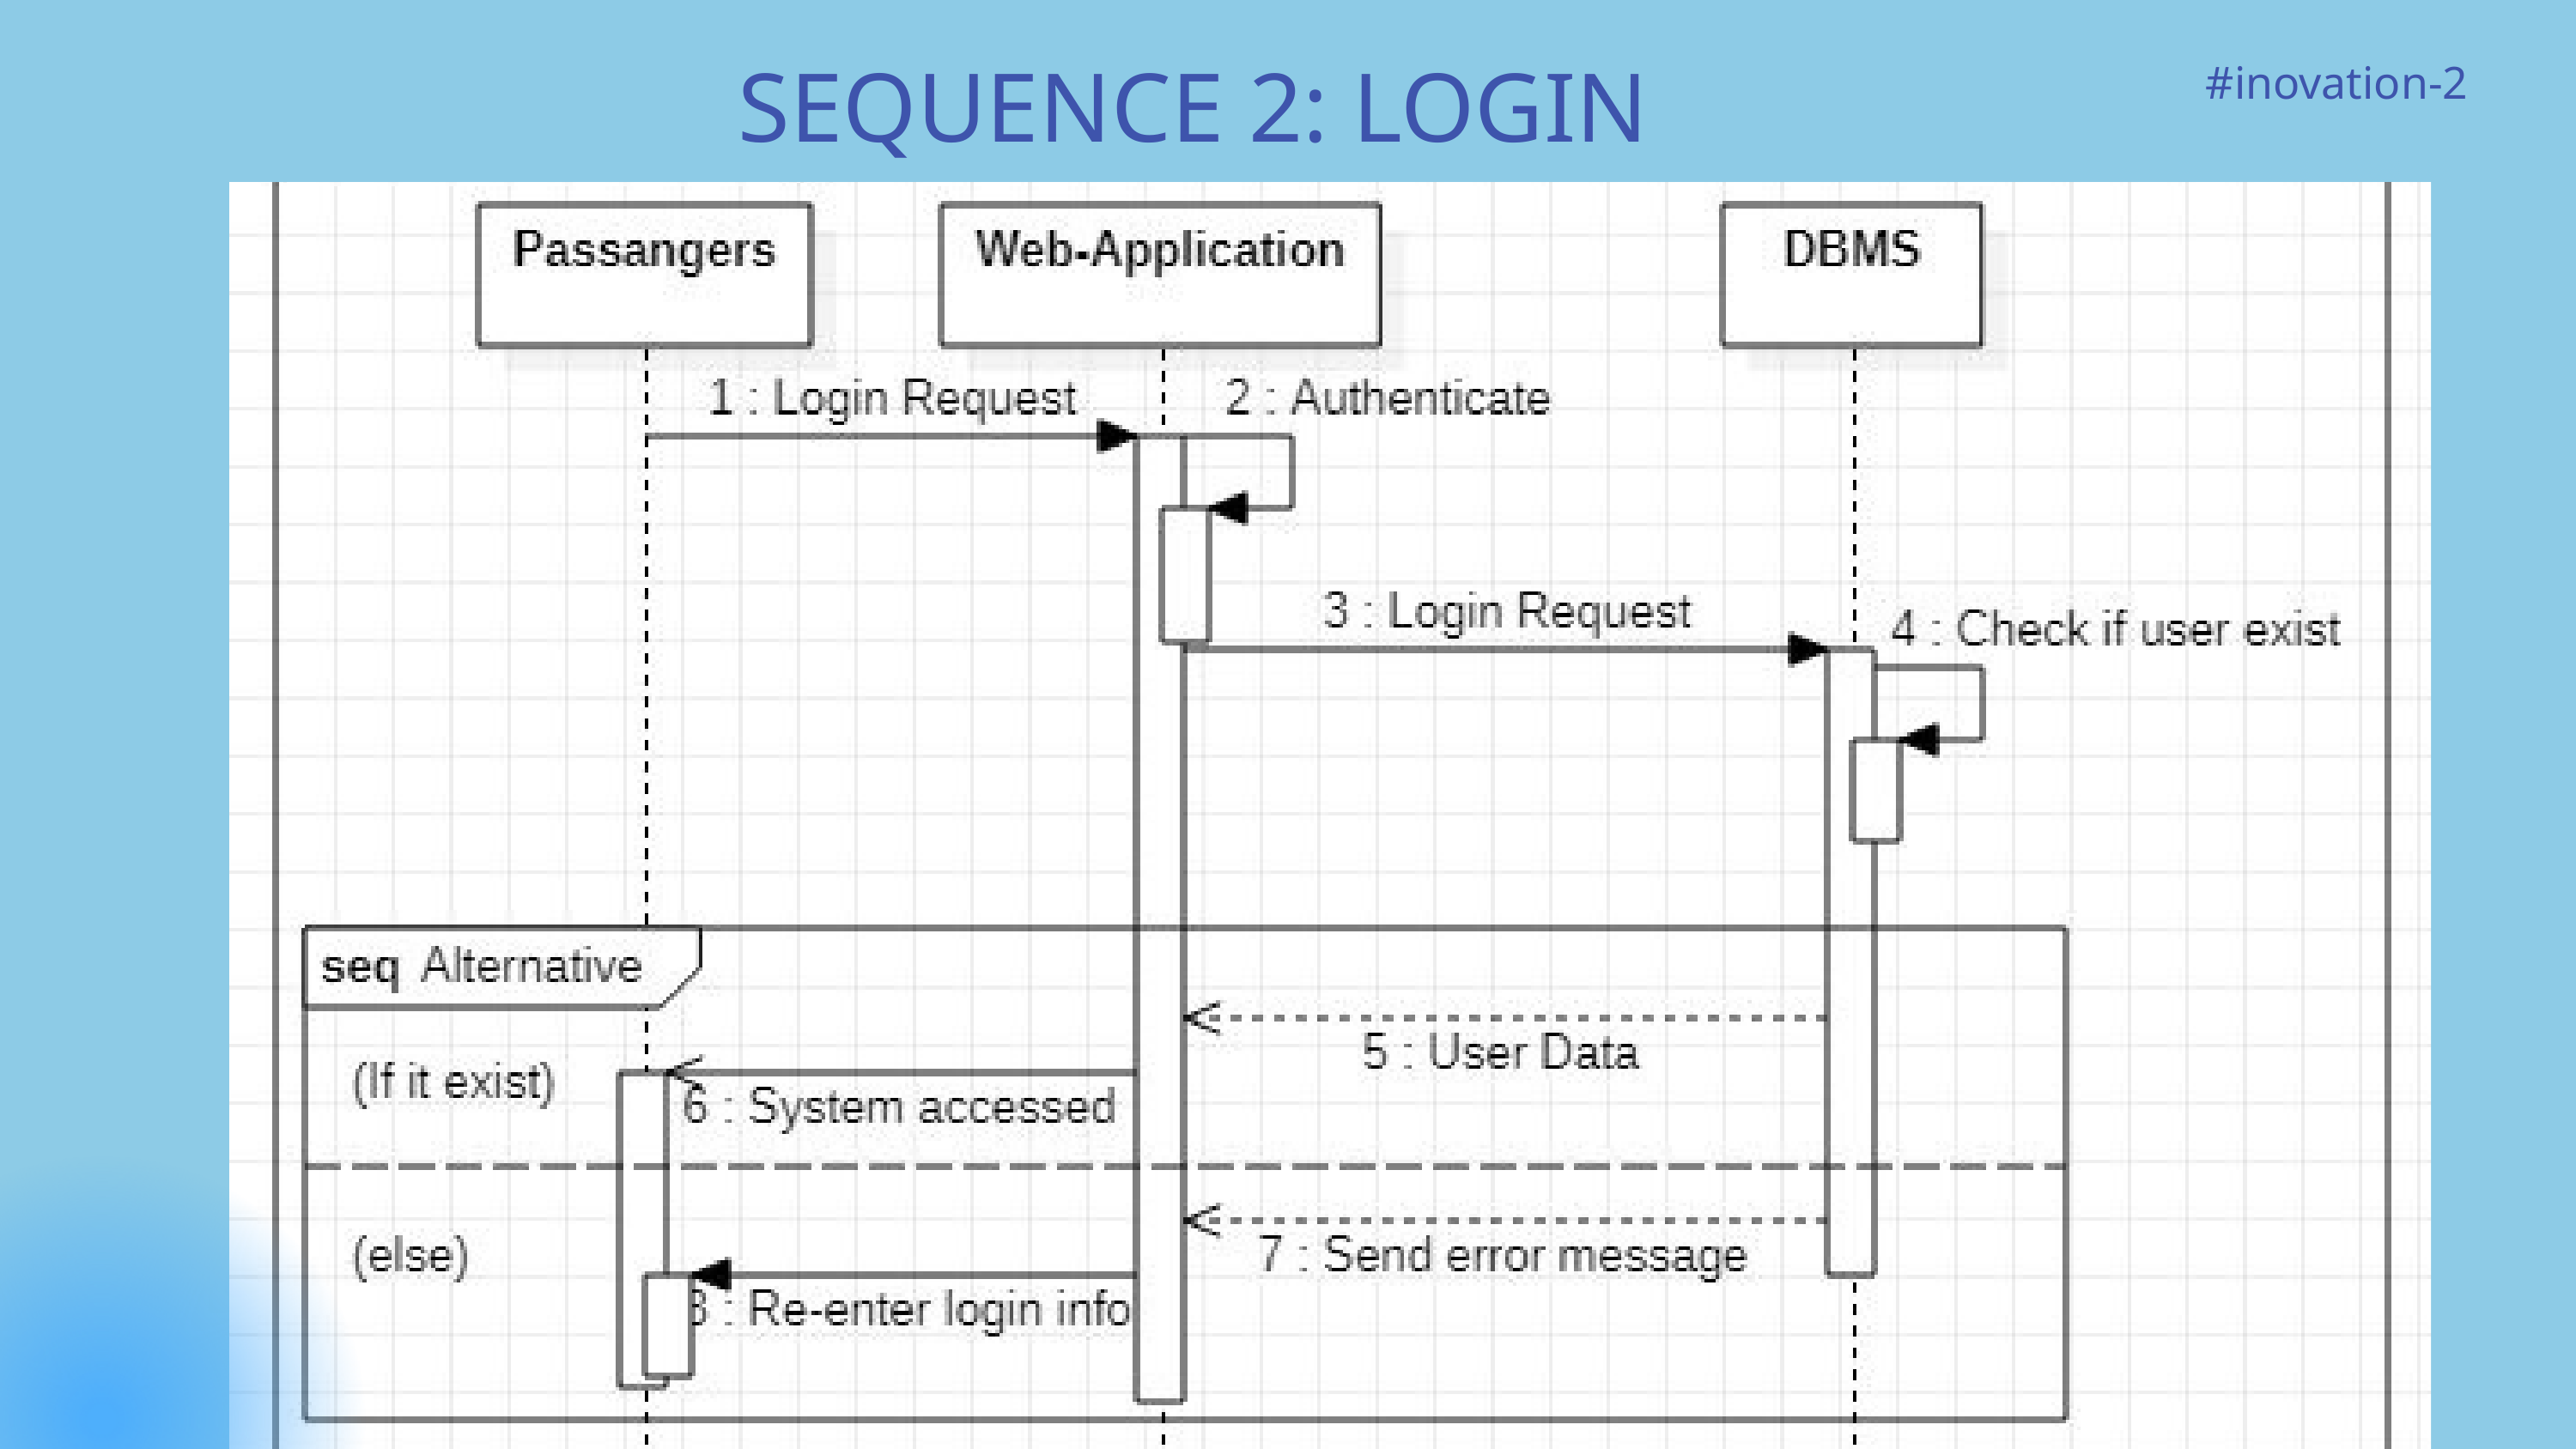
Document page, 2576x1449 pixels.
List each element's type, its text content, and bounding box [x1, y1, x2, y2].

text_box SEQUENCE 2: LOGIN [228, 28, 2158, 161]
text_box #inovation-2 [2062, 45, 2469, 108]
picture [0, 182, 2432, 1449]
